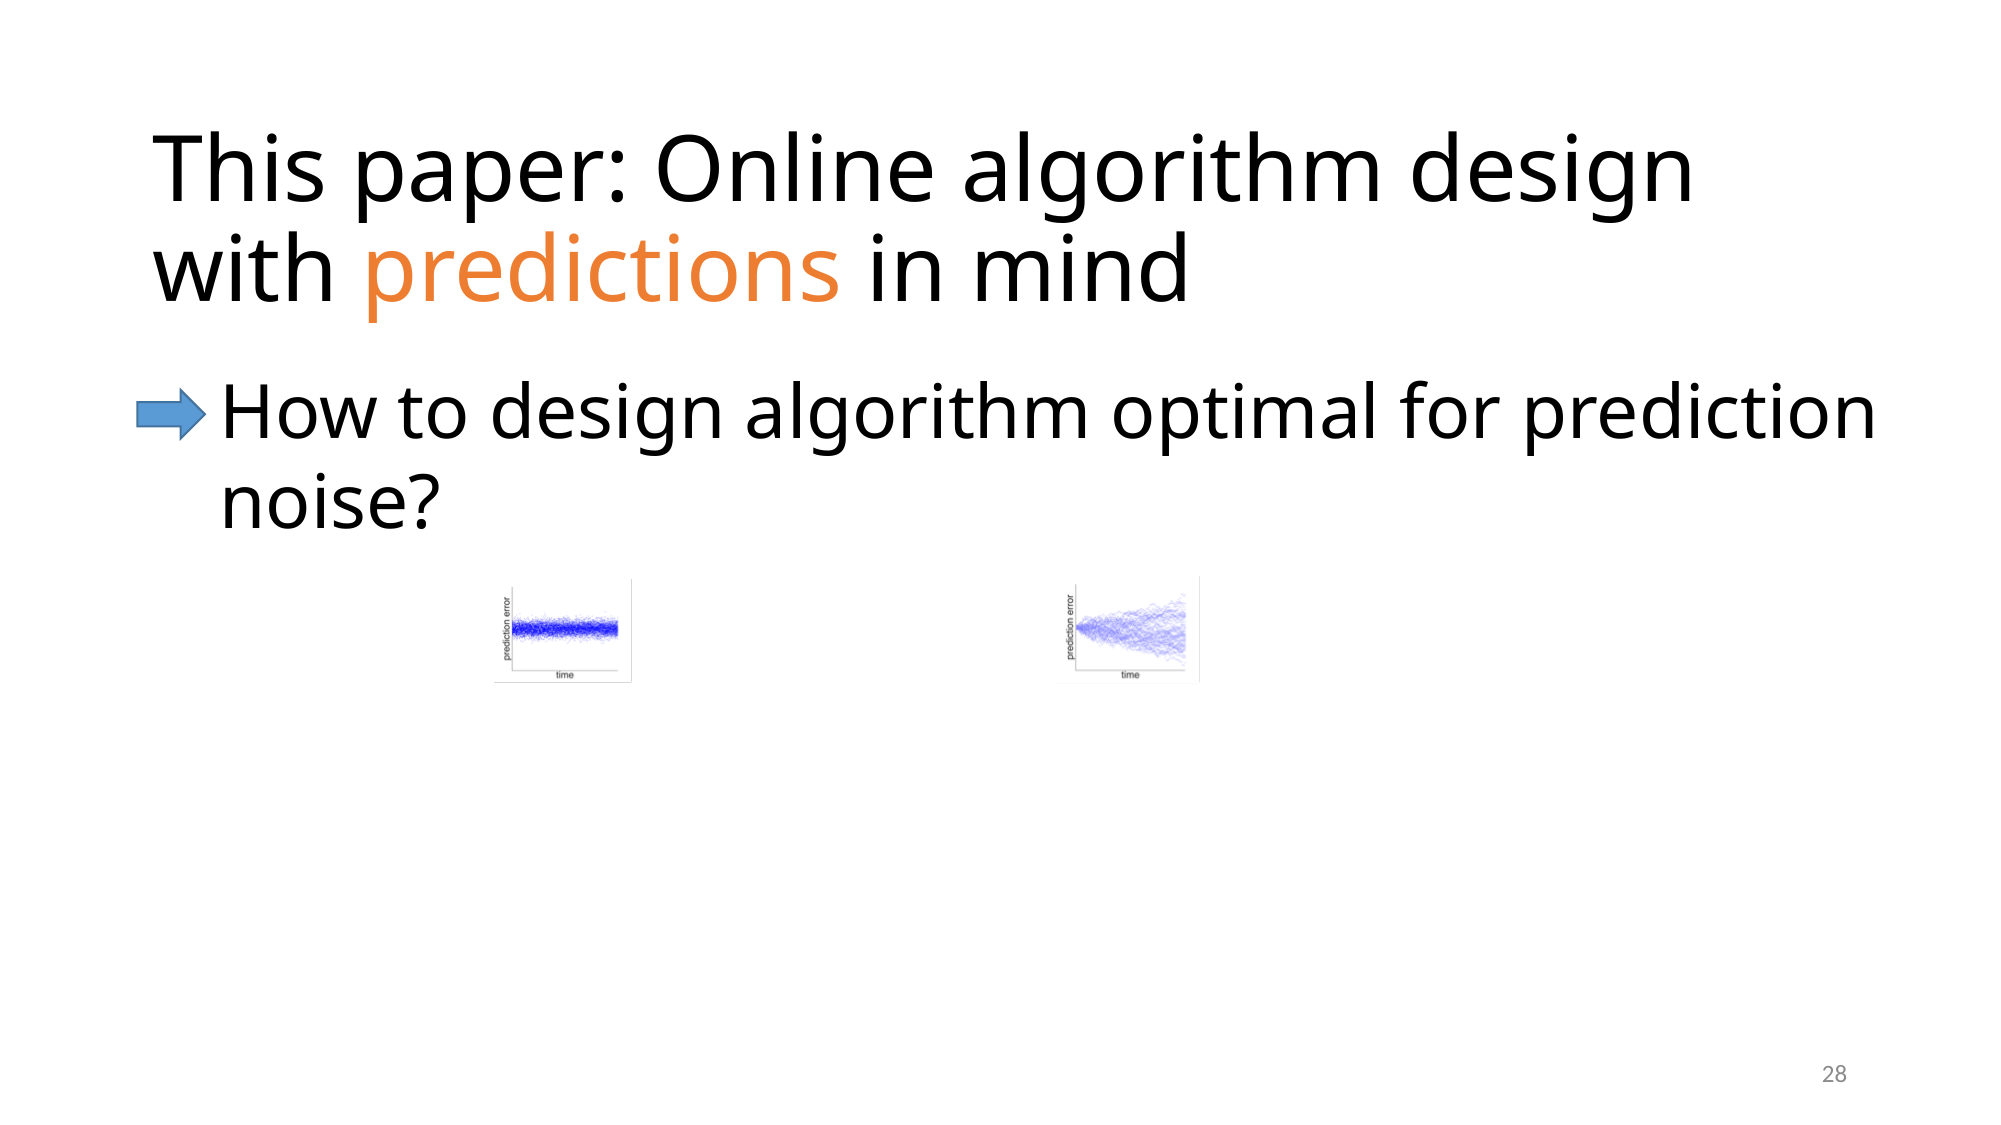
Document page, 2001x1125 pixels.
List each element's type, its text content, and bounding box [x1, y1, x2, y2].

picture [1057, 576, 1470, 886]
text_box How to design algorithm optimal for prediction noise? [204, 356, 2000, 552]
text_box [136, 387, 207, 442]
title This paper: Online algorithm design with predictions in mind [137, 91, 1863, 329]
slide_number 28 [1412, 1042, 1863, 1103]
picture [494, 579, 900, 884]
